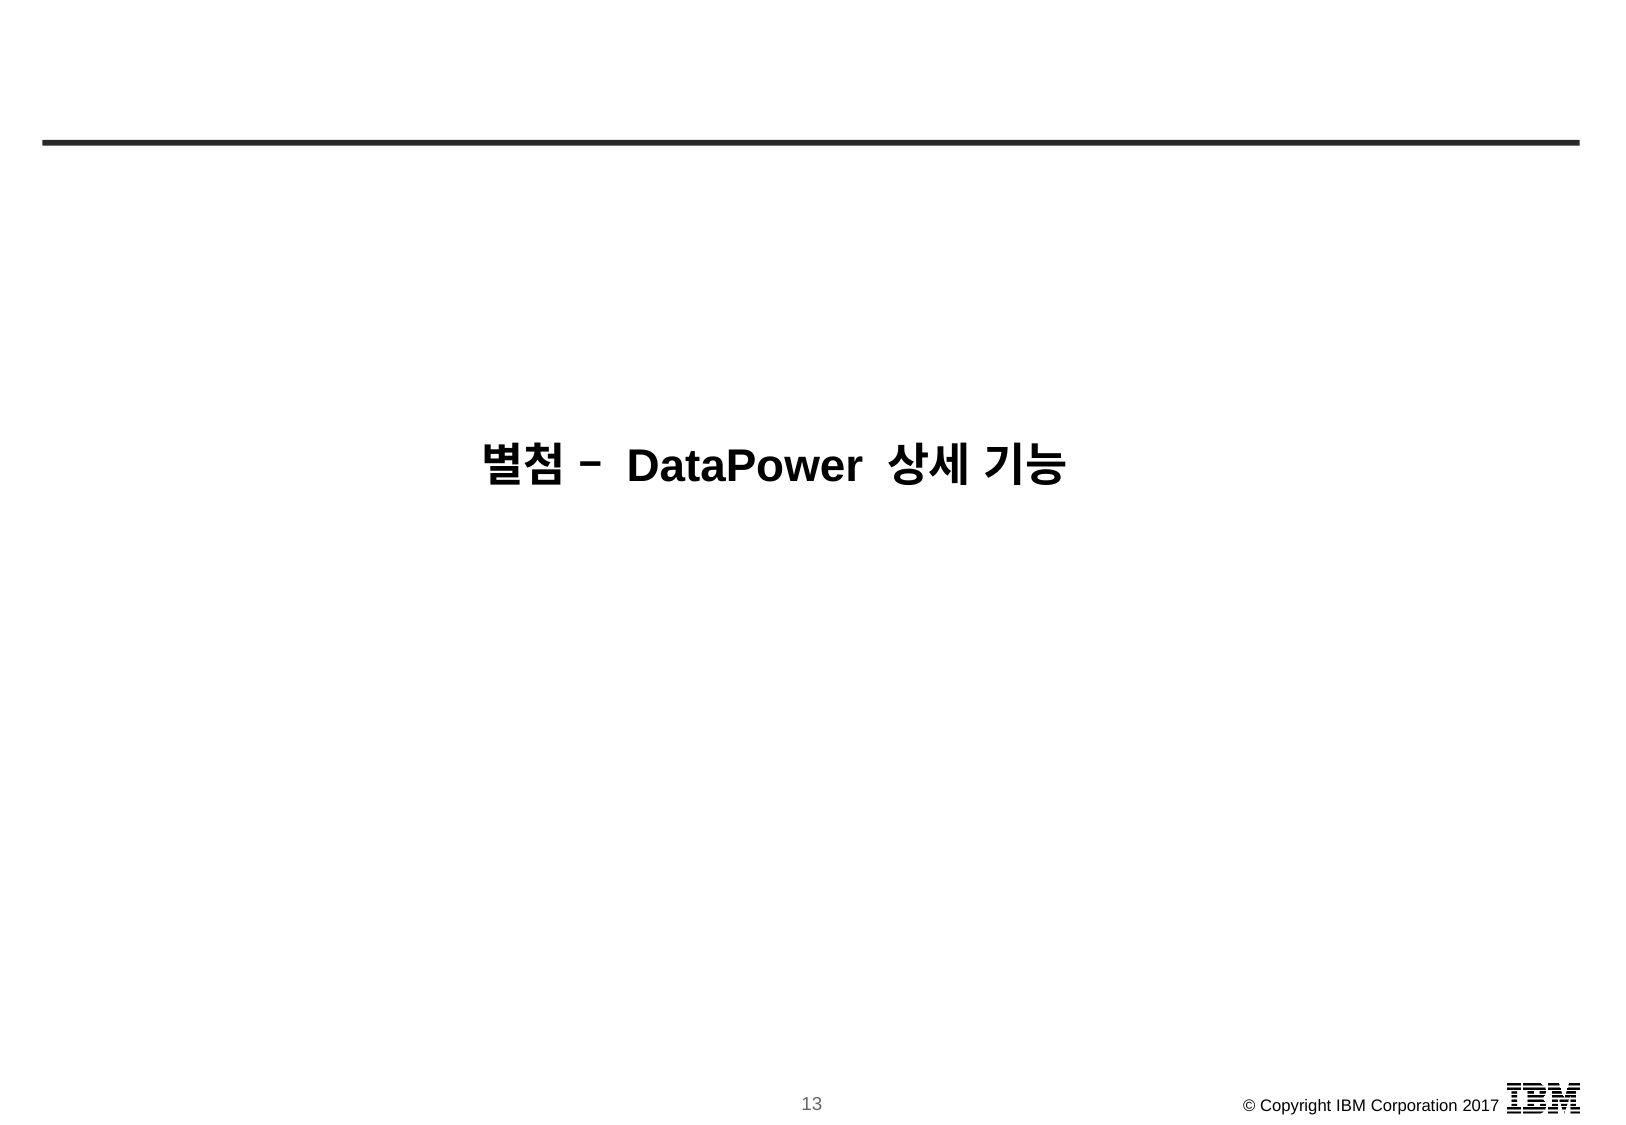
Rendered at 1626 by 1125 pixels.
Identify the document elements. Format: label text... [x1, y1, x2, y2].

title 별첨 – DataPower 상세 기능 [481, 441, 1076, 492]
picture [1507, 1083, 1580, 1114]
